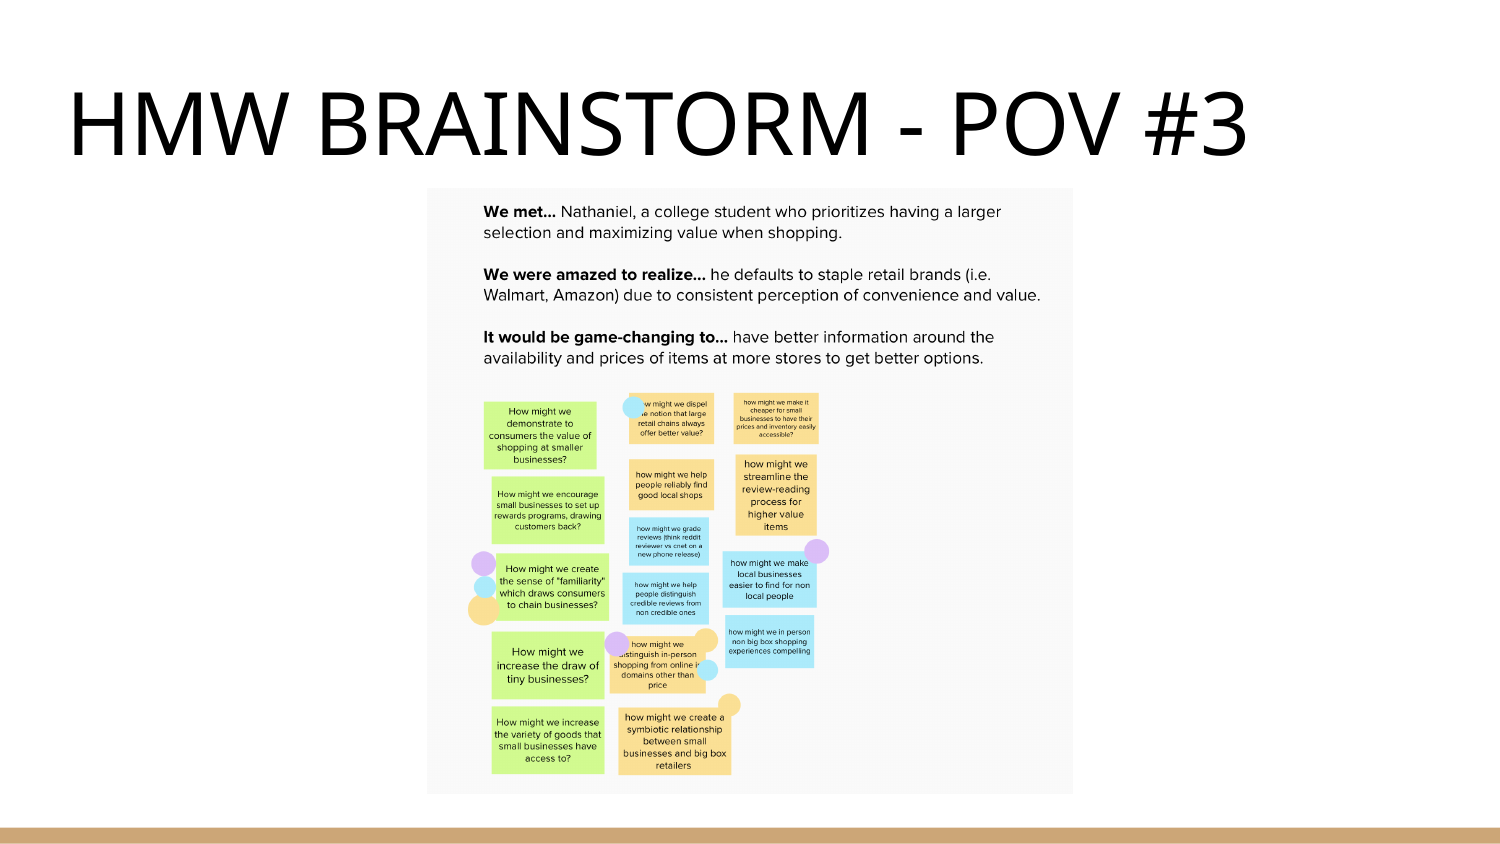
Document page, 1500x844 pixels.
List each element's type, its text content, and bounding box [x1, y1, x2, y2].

title HMW BRAINSTORM - POV #3 [51, 51, 1449, 189]
picture [427, 187, 1073, 794]
